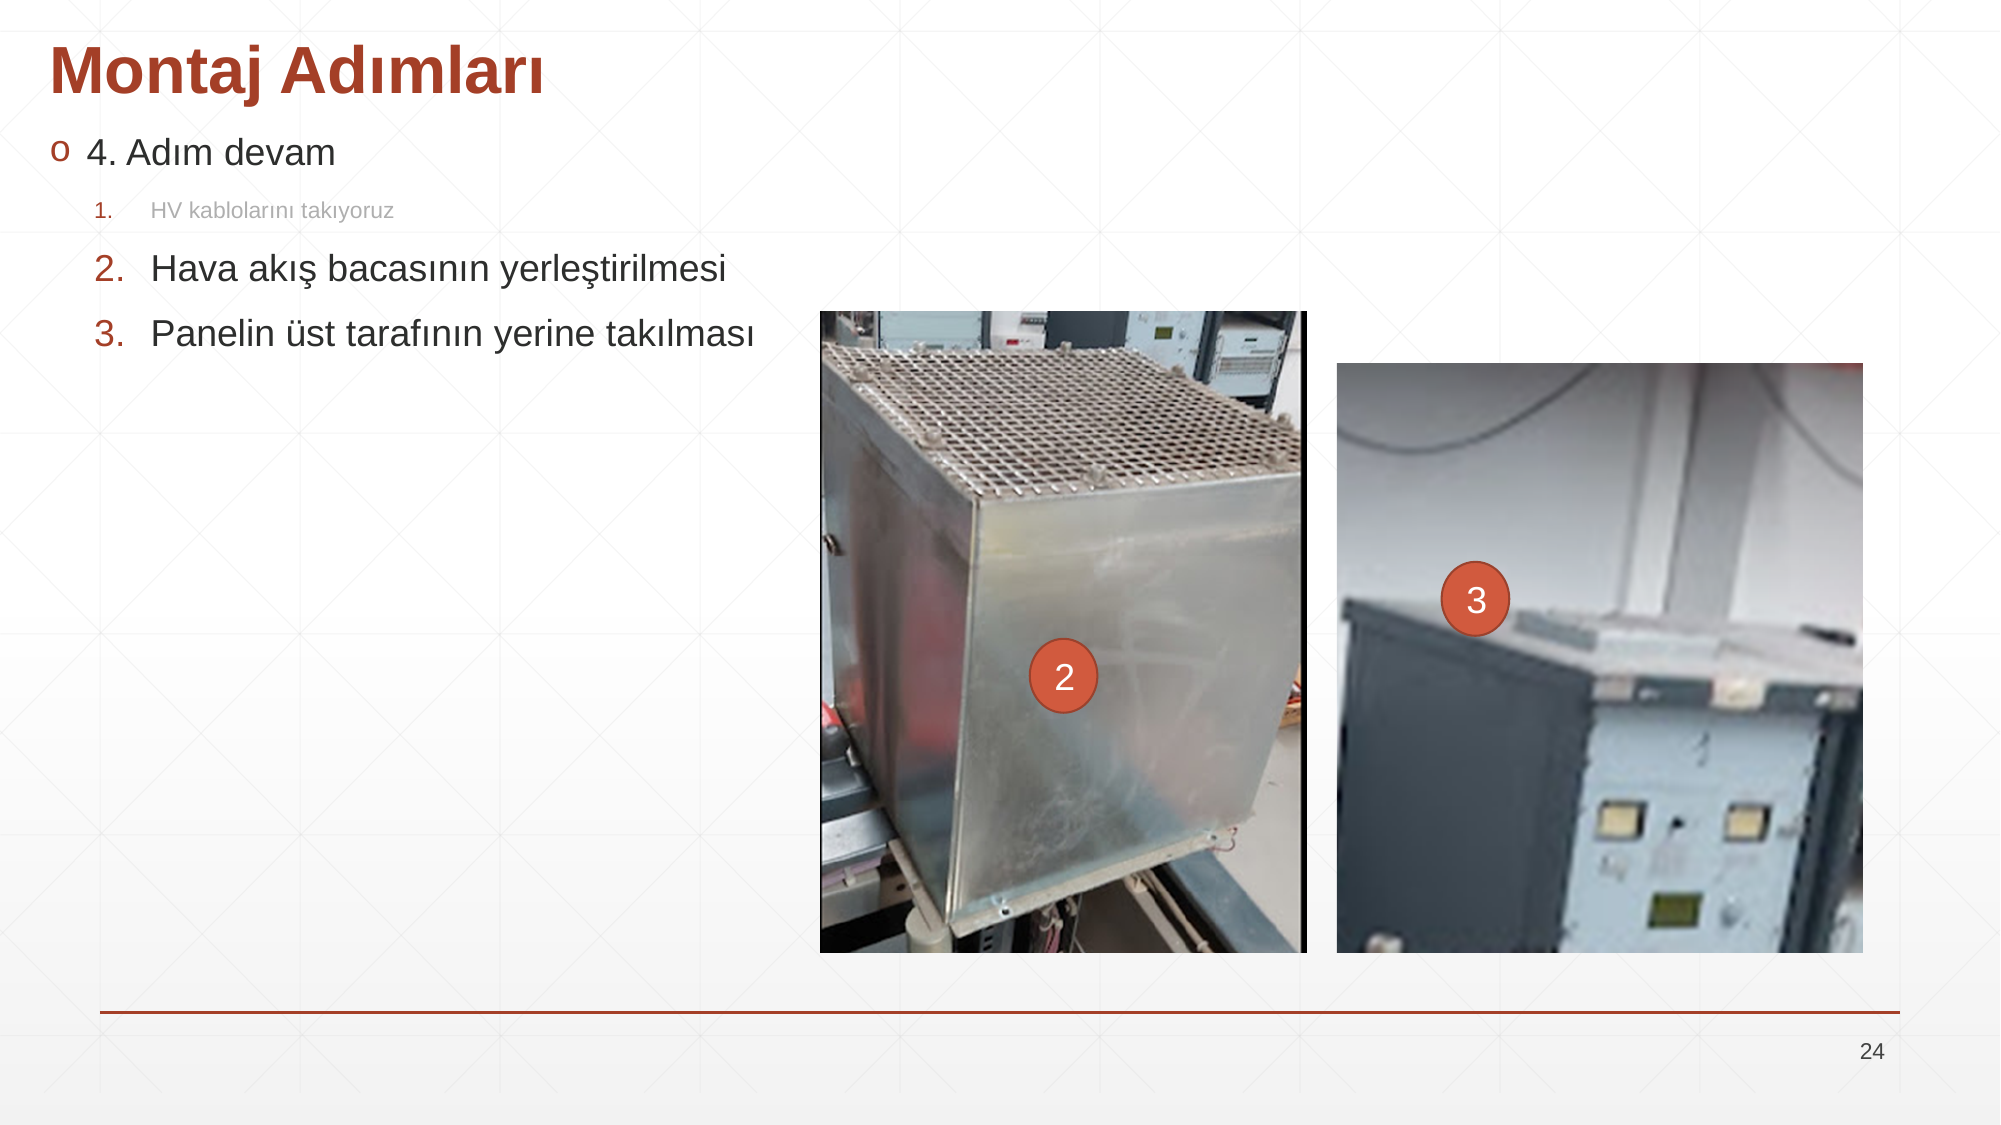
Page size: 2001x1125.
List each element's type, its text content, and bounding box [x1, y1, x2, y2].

slide_number 24 [1749, 1031, 1901, 1069]
title Montaj Adımları [34, 28, 1522, 125]
list 4. Adım devam HV kablolarını takıyoruz Hava akış bacasının yerleştirilmesi Panelin üst tarafının yerine takılması [34, 125, 1901, 563]
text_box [820, 311, 1863, 953]
